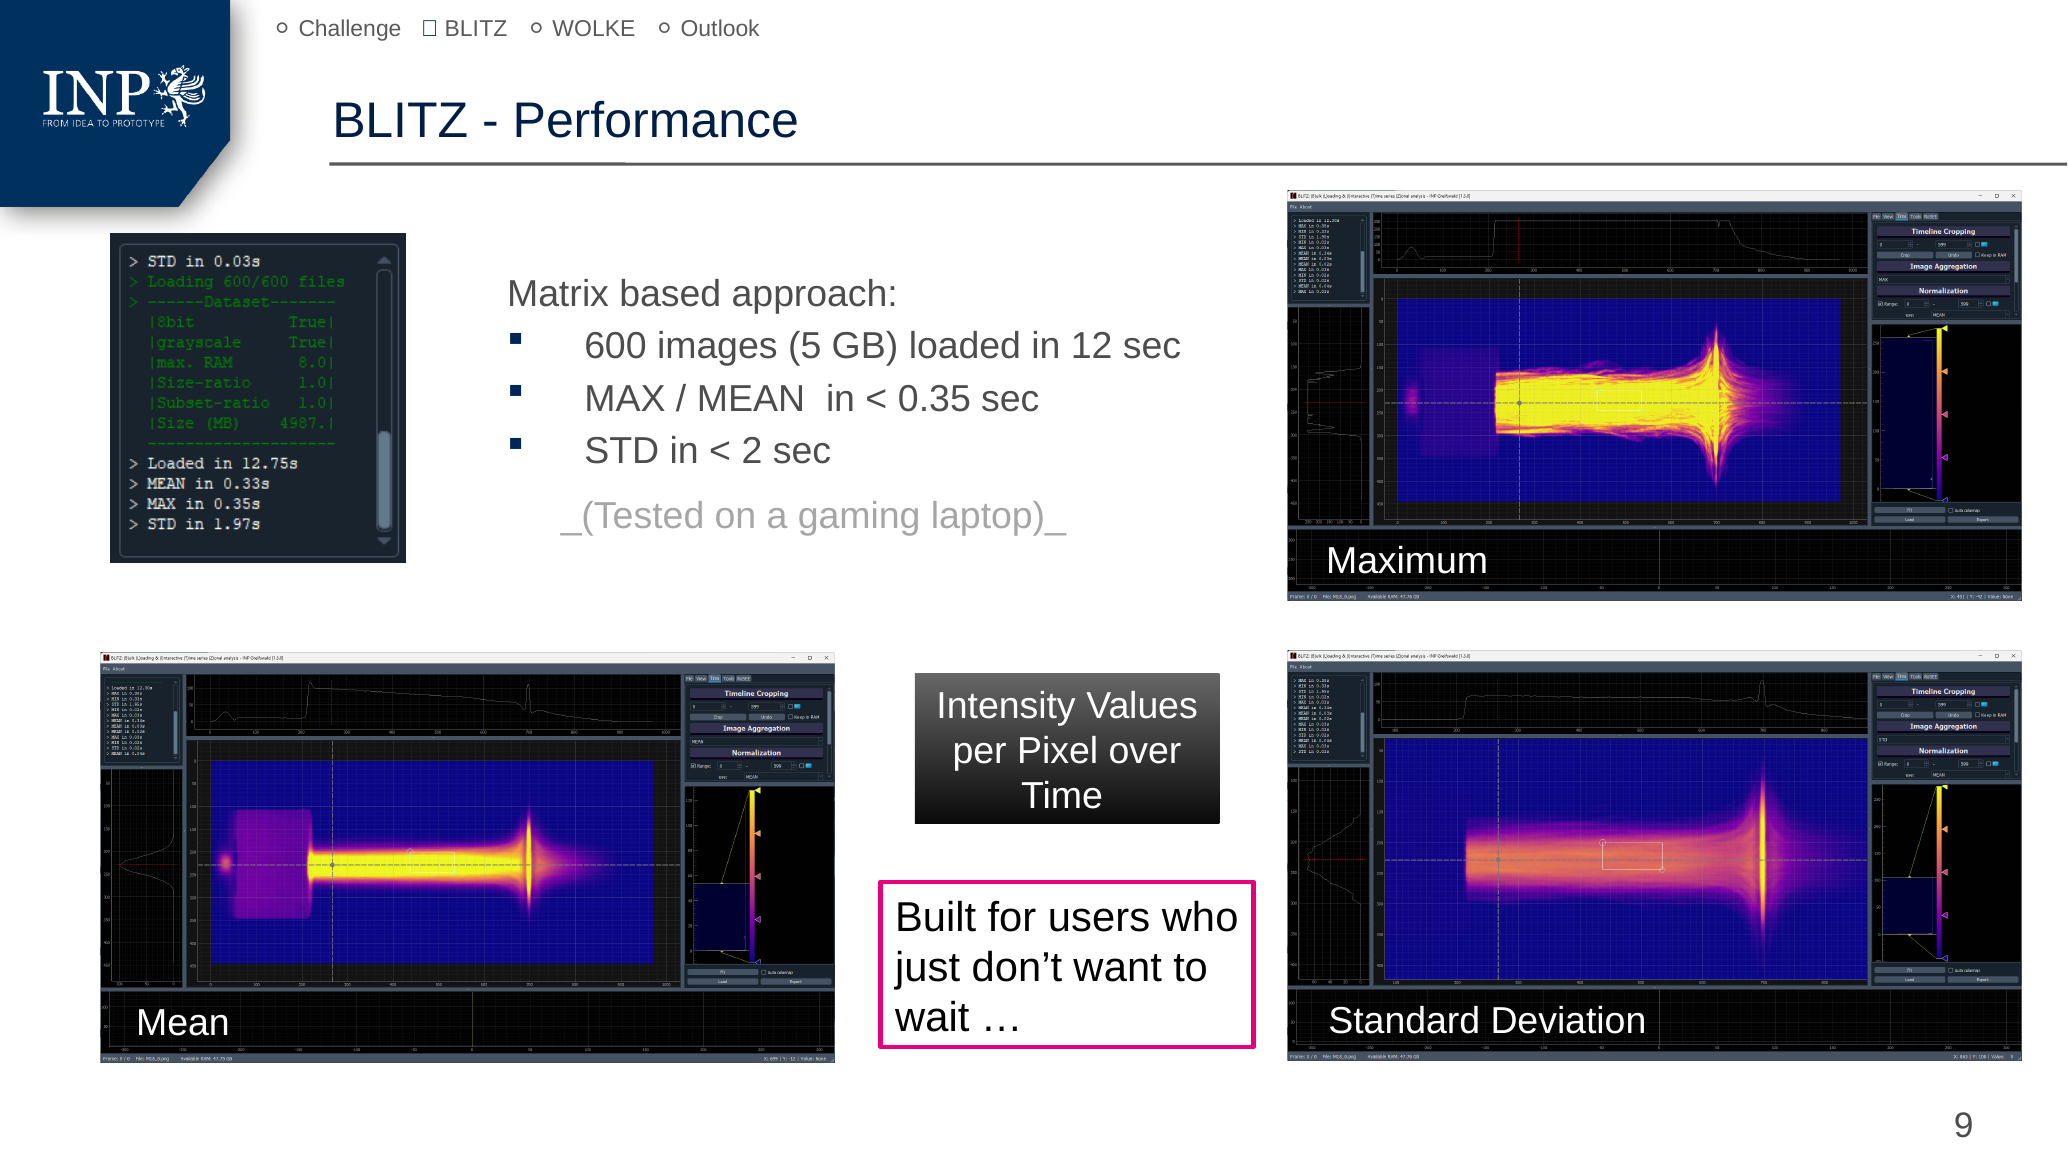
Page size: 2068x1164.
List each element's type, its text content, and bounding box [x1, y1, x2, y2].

picture [1286, 650, 2022, 1062]
slide_number 9 [1860, 1091, 1995, 1159]
text_box Intensity Values per Pixel over Time [914, 673, 1220, 824]
picture [0, 0, 407, 563]
picture [100, 652, 835, 1063]
list Matrix based approach: 600 images (5 GB) loaded in 12 sec MAX / MEAN in < 0.35 sec STD in < 2 sec [486, 258, 1207, 593]
title BLITZ - Performance [311, 69, 1774, 167]
picture [1286, 190, 2022, 601]
text_box Built for users who just don’t want to wait … [878, 880, 1256, 1049]
text_box ⚪ Challenge 🔵 BLITZ ⚪ WOLKE ⚪ Outlook [258, 5, 987, 49]
text_box _(Tested on a gaming laptop)_ [546, 483, 1082, 544]
